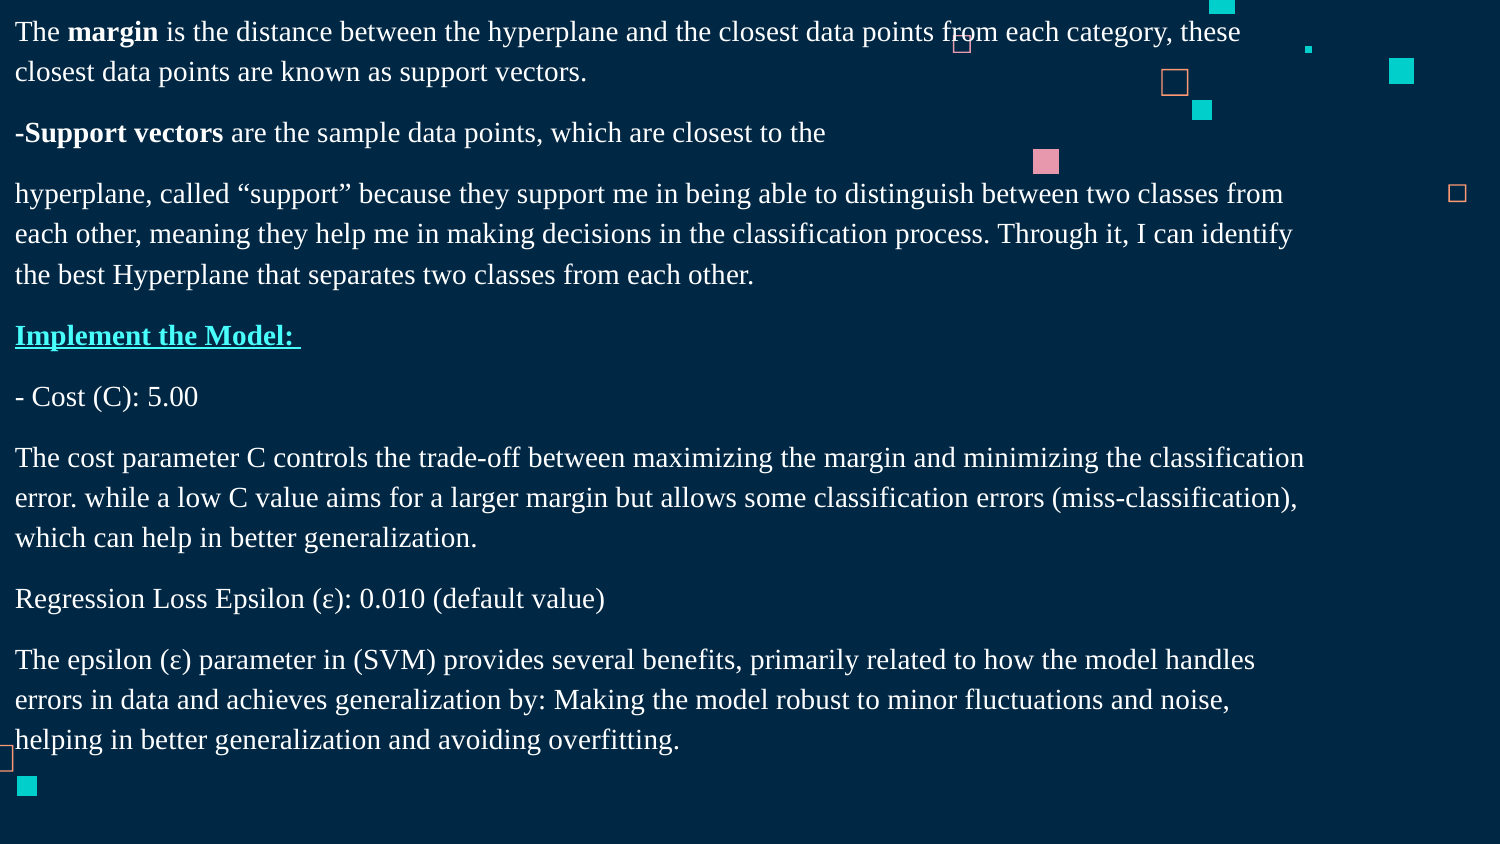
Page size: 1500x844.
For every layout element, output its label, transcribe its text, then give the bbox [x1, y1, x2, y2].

text_box The margin is the distance between the hyperplane and the closest data points from each category, these closest data points are known as support vectors. -Support vectors are the sample data points, which are closest to the hyperplane, called “support” because they support me in being able to distinguish between two classes from each other, meaning they help me in making decisions in the classification process. Through it, I can identify the best Hyperplane that separates two classes from each other. Implement the Model: - Cost (C): 5.00 The cost parameter C controls the trade-off between maximizing the margin and minimizing the classification error. while a low C value aims for a larger margin but allows some classification errors (miss-classification), which can help in better generalization. Regression Loss Epsilon (ε): 0.010 (default value) The epsilon (ε) parameter in (SVM) provides several benefits, primarily related to how the model handles errors in data and achieves generalization by: Making the model robust to minor fluctuations and noise, helping in better generalization and avoiding overfitting. [0, 0, 1334, 819]
